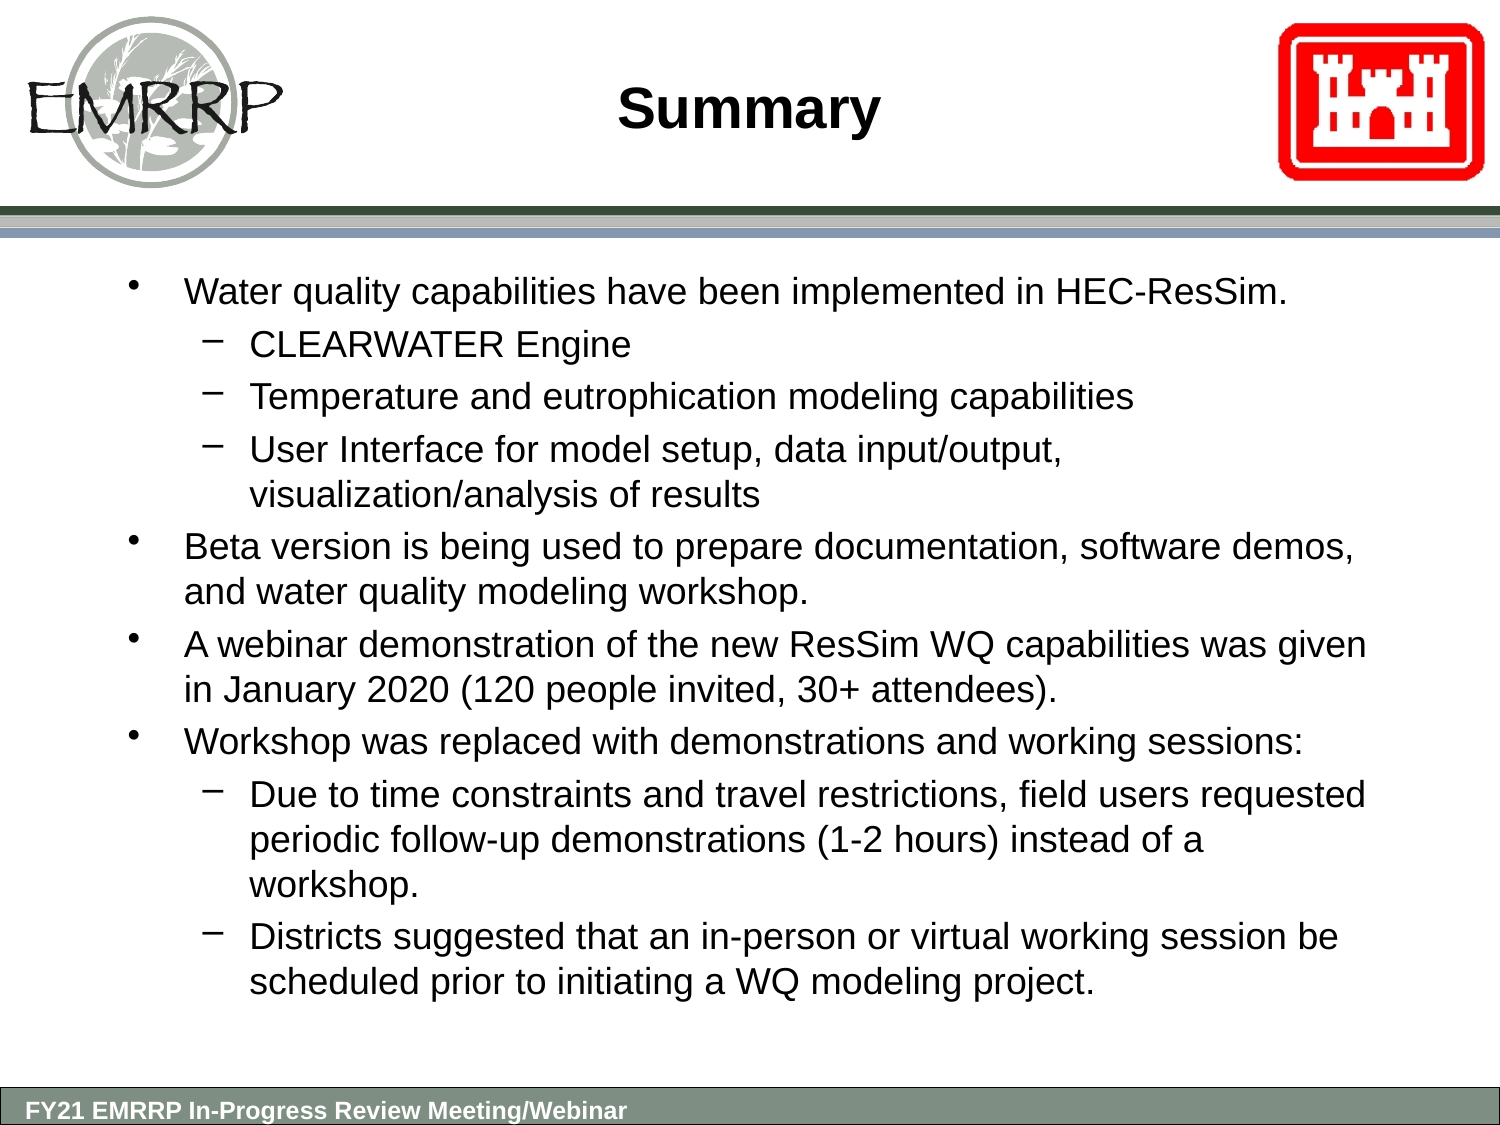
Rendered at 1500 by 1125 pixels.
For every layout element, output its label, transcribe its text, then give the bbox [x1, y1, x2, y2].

picture [0, 206, 1500, 238]
text_box Summary [374, 62, 1125, 149]
picture [1275, 21, 1488, 183]
list Water quality capabilities have been implemented in HEC-ResSim. CLEARWATER Engine Temperature and eutrophication modeling capabilities User Interface for model setup, data input/output, visualization/analysis of results Beta version is being used to prepare documentation, software demos, and water quality modeling workshop. A webinar demonstration of the new ResSim WQ capabilities was given in January 2020 (120 people invited, 30+ attendees). Workshop was replaced with demonstrations and working sessions: Due to time constraints and travel restrictions, field users requested periodic follow-up demonstrations (1-2 hours) instead of a workshop. Districts suggested that an in-person or virtual working session be scheduled prior to initiating a WQ modeling project. [112, 259, 1388, 1011]
picture [24, 12, 285, 191]
